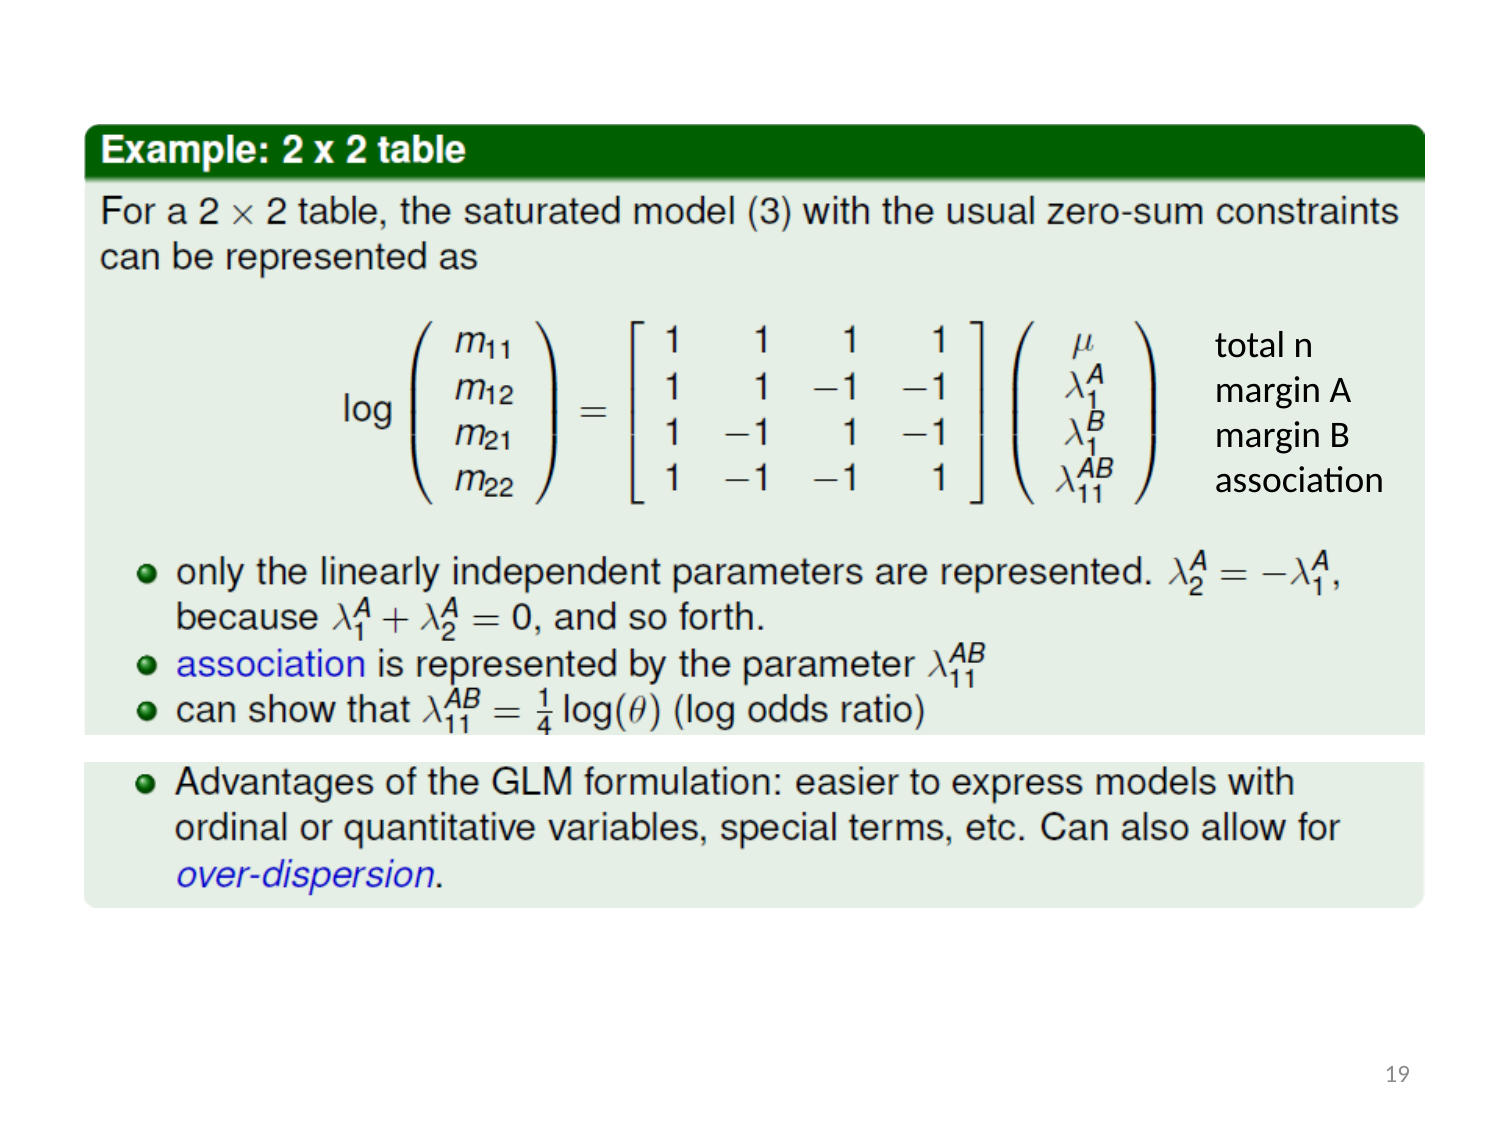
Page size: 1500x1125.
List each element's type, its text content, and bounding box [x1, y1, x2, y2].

picture [84, 124, 1426, 735]
slide_number 19 [1074, 1042, 1425, 1103]
text_box total n margin A margin B association [1429, 312, 1438, 508]
picture [84, 762, 1426, 908]
